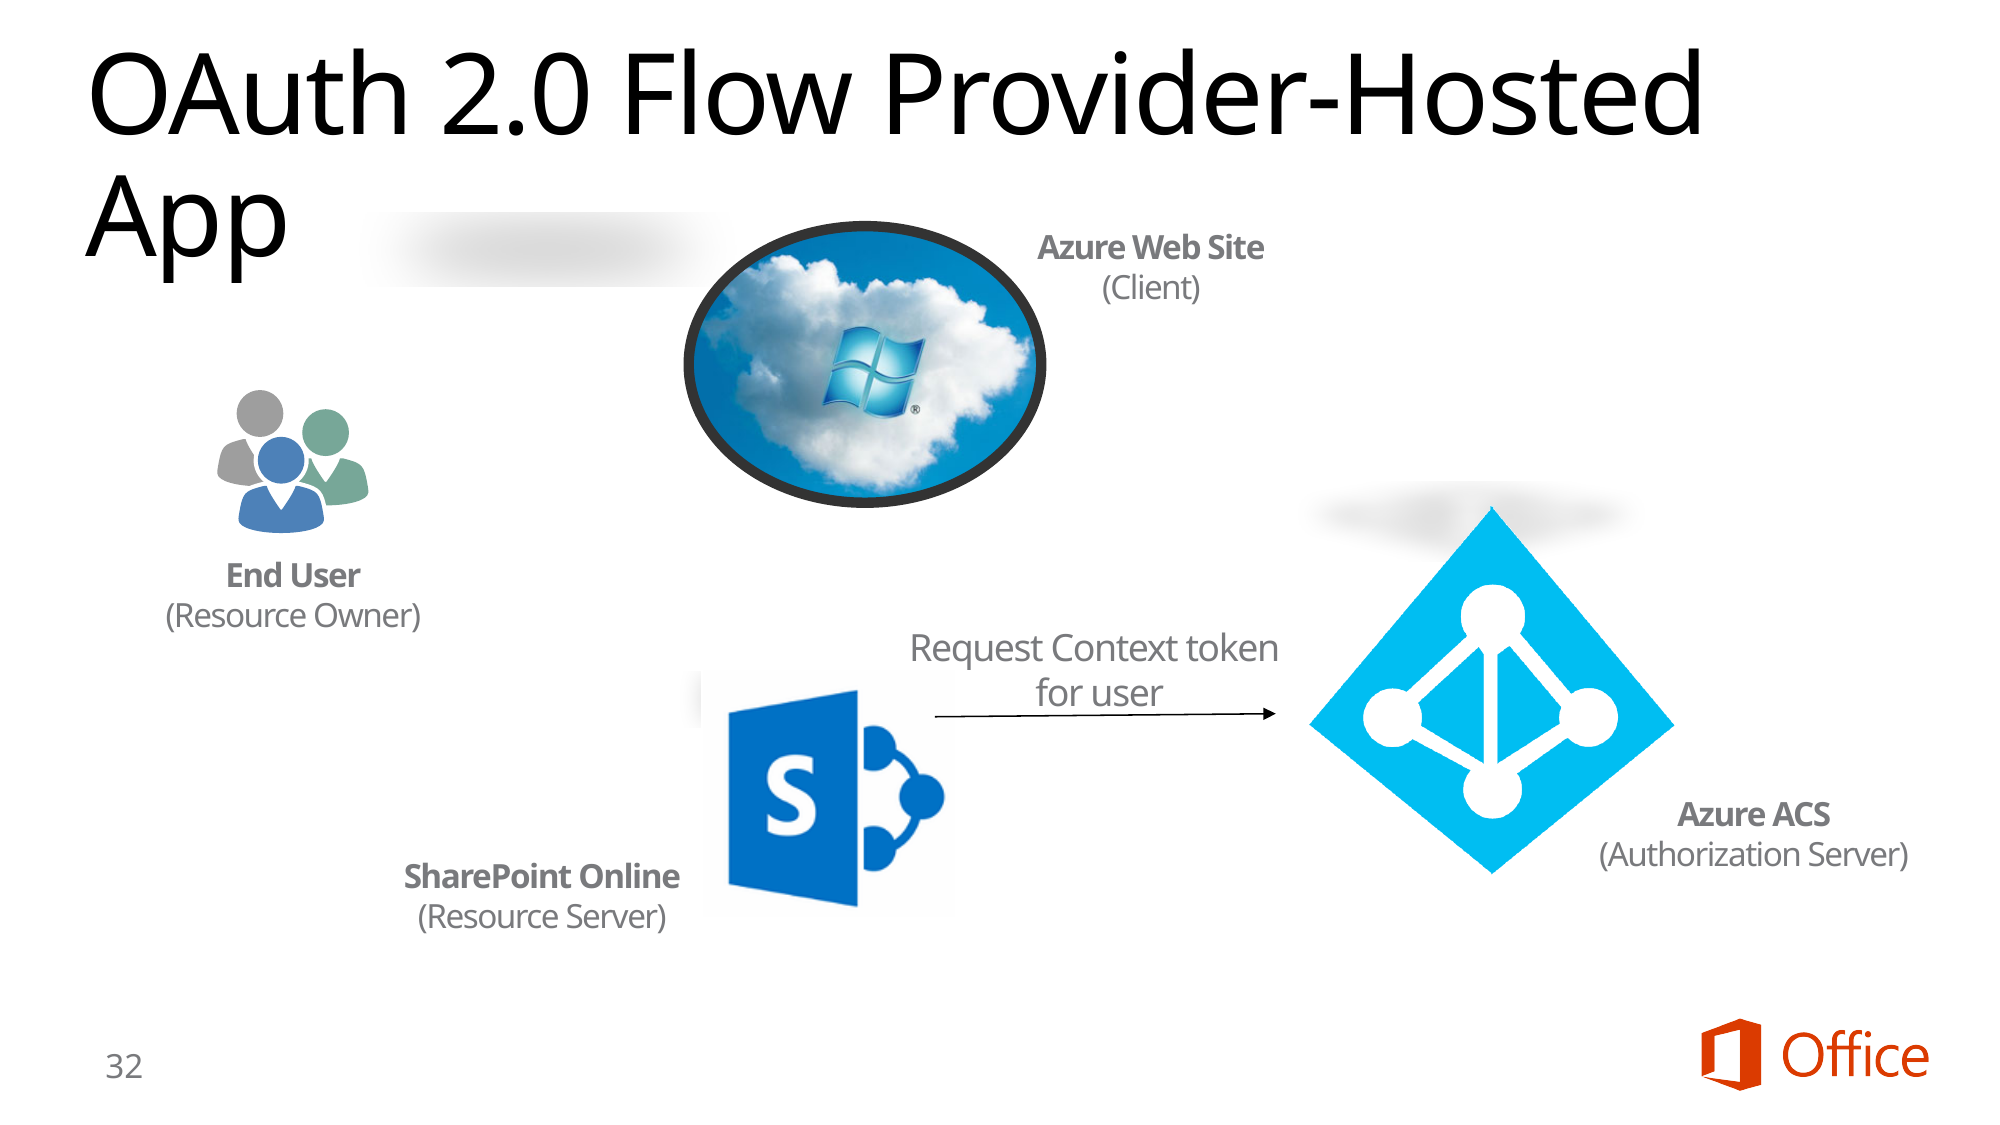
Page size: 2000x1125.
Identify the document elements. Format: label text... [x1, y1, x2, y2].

title OAuth 2.0 Flow Provider-Hosted App [85, 37, 1914, 161]
text_box Request Context token for user [909, 624, 1281, 715]
picture [688, 225, 1042, 503]
slide_number 32 [85, 1049, 178, 1086]
text_box End User (Resource Owner) [165, 554, 422, 634]
picture [211, 383, 376, 539]
picture [1306, 504, 1677, 875]
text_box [934, 713, 1276, 717]
picture [701, 670, 956, 917]
picture [1670, 987, 1960, 1122]
text_box Azure Web Site (Client) [1042, 226, 1266, 307]
text_box SharePoint Online (Resource Server) [403, 854, 682, 935]
text_box Azure ACS (Authorization Server) [1677, 793, 1910, 874]
